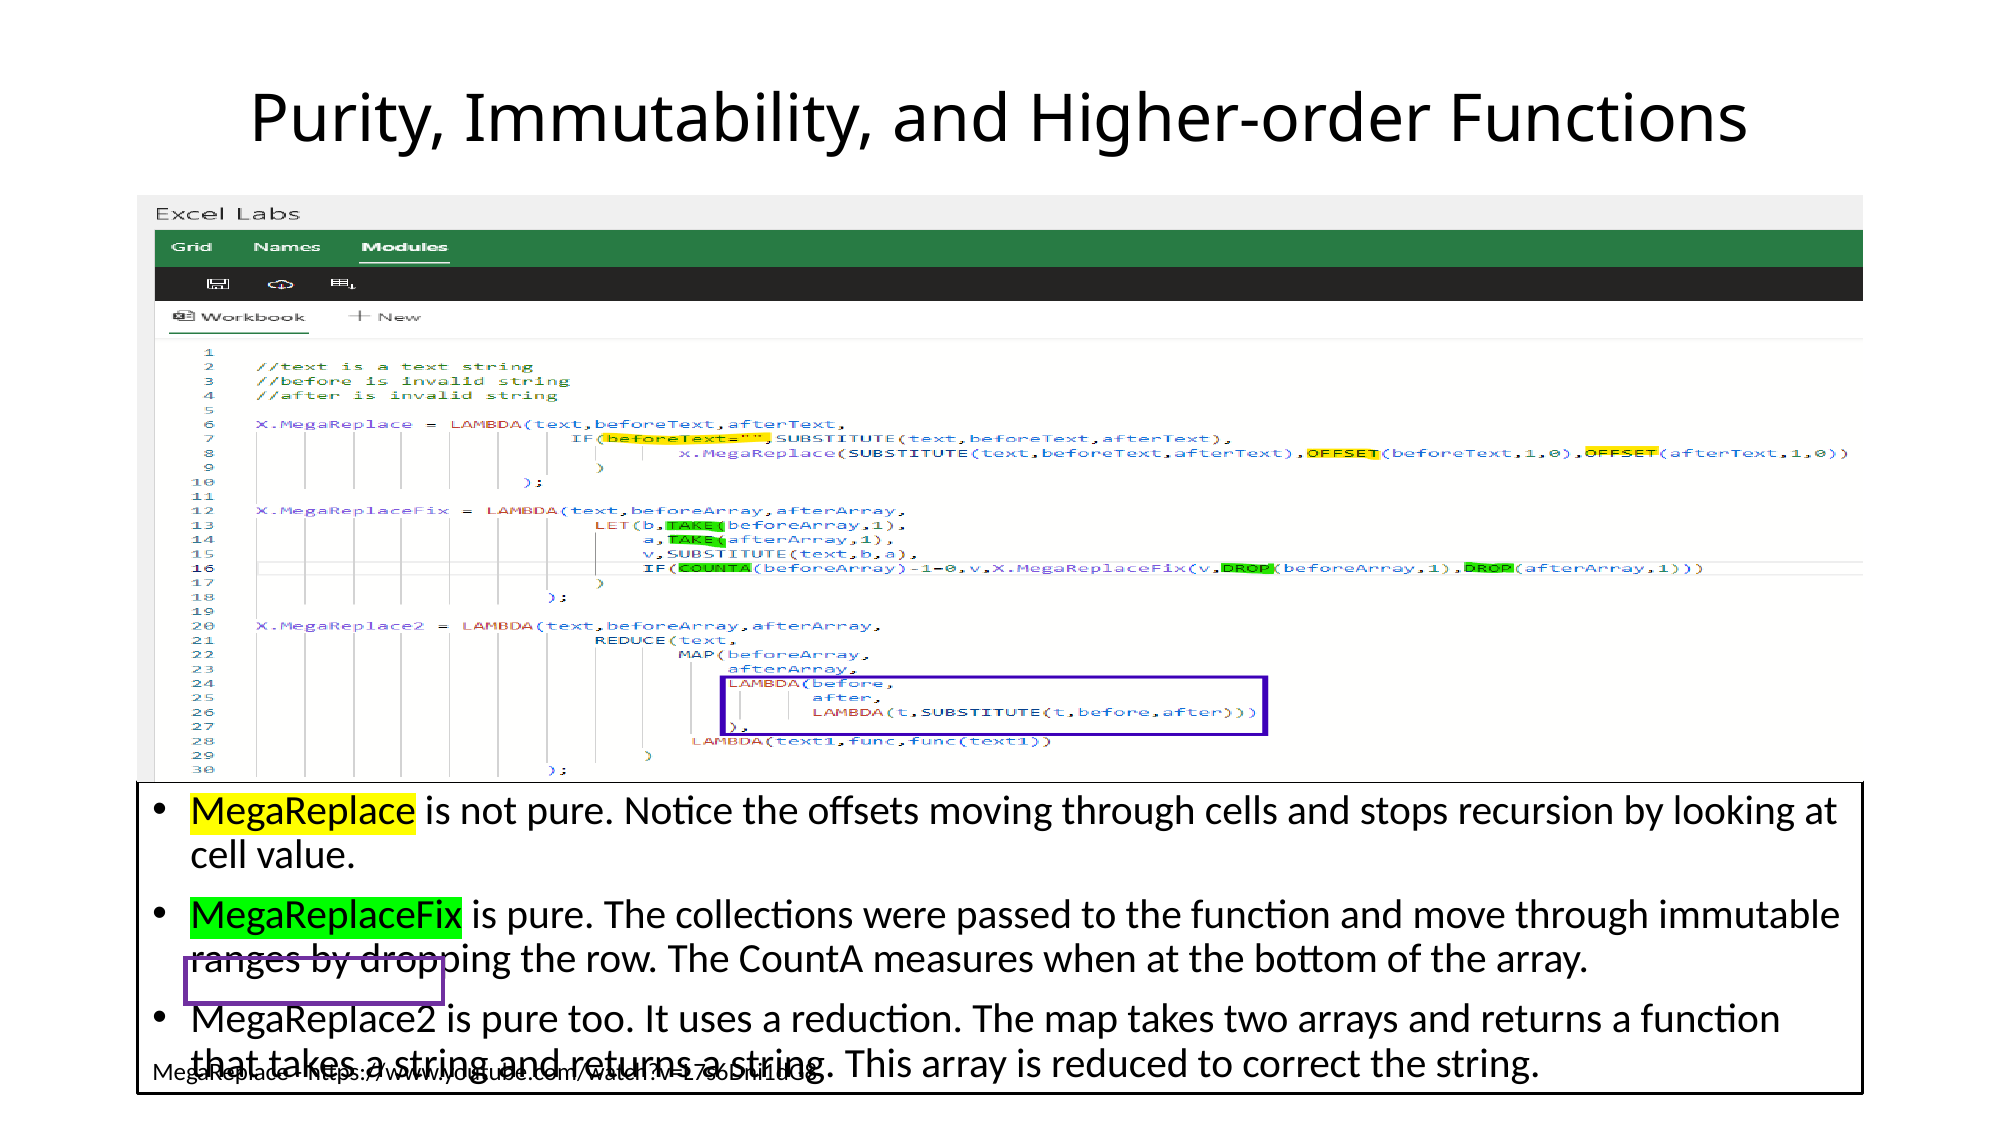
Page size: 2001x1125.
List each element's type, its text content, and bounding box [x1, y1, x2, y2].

list MegaReplace is not pure. Notice the offsets moving through cells and stops recursion by looking at cell value. MegaReplaceFix is pure. The collections were passed to the function and move through immutable ranges by dropping the row. The CountA measures when at the bottom of the array. MegaReplace2 is pure too. It uses a reduction. The map takes two arrays and returns a function that takes a string and returns a string. This array is reduced to correct the string. [137, 782, 1863, 1048]
text_box MegaReplace - https://www.youtube.com/watch?v=L7s6Dni1dG8 [137, 1048, 1883, 1093]
text_box [184, 957, 444, 1004]
title Purity, Immutability, and Higher-order Functions [137, 59, 1863, 180]
picture [137, 195, 1863, 782]
